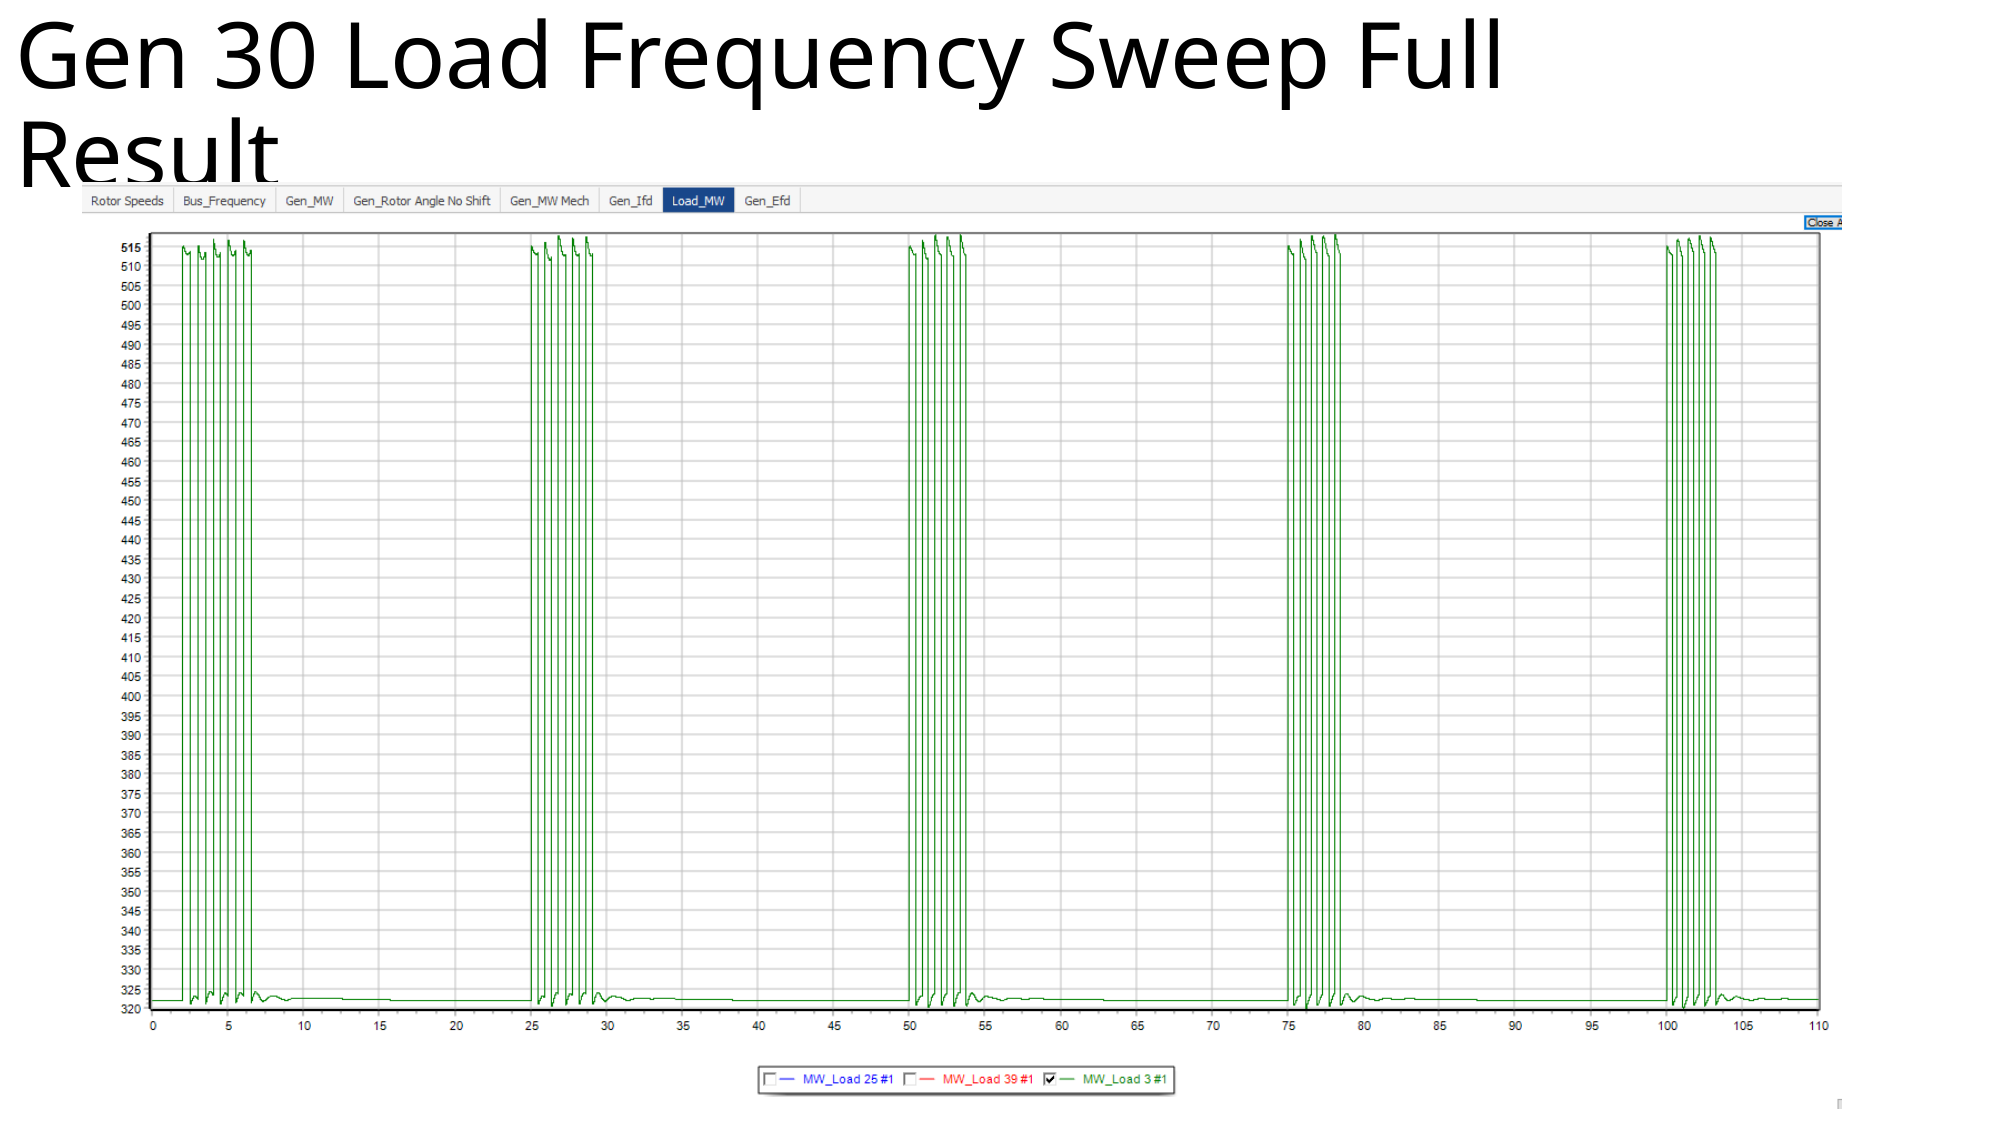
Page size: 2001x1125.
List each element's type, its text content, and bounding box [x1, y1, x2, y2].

picture [82, 182, 1842, 1109]
title Gen 30 Load Frequency Sweep Full Result [0, 0, 1725, 218]
